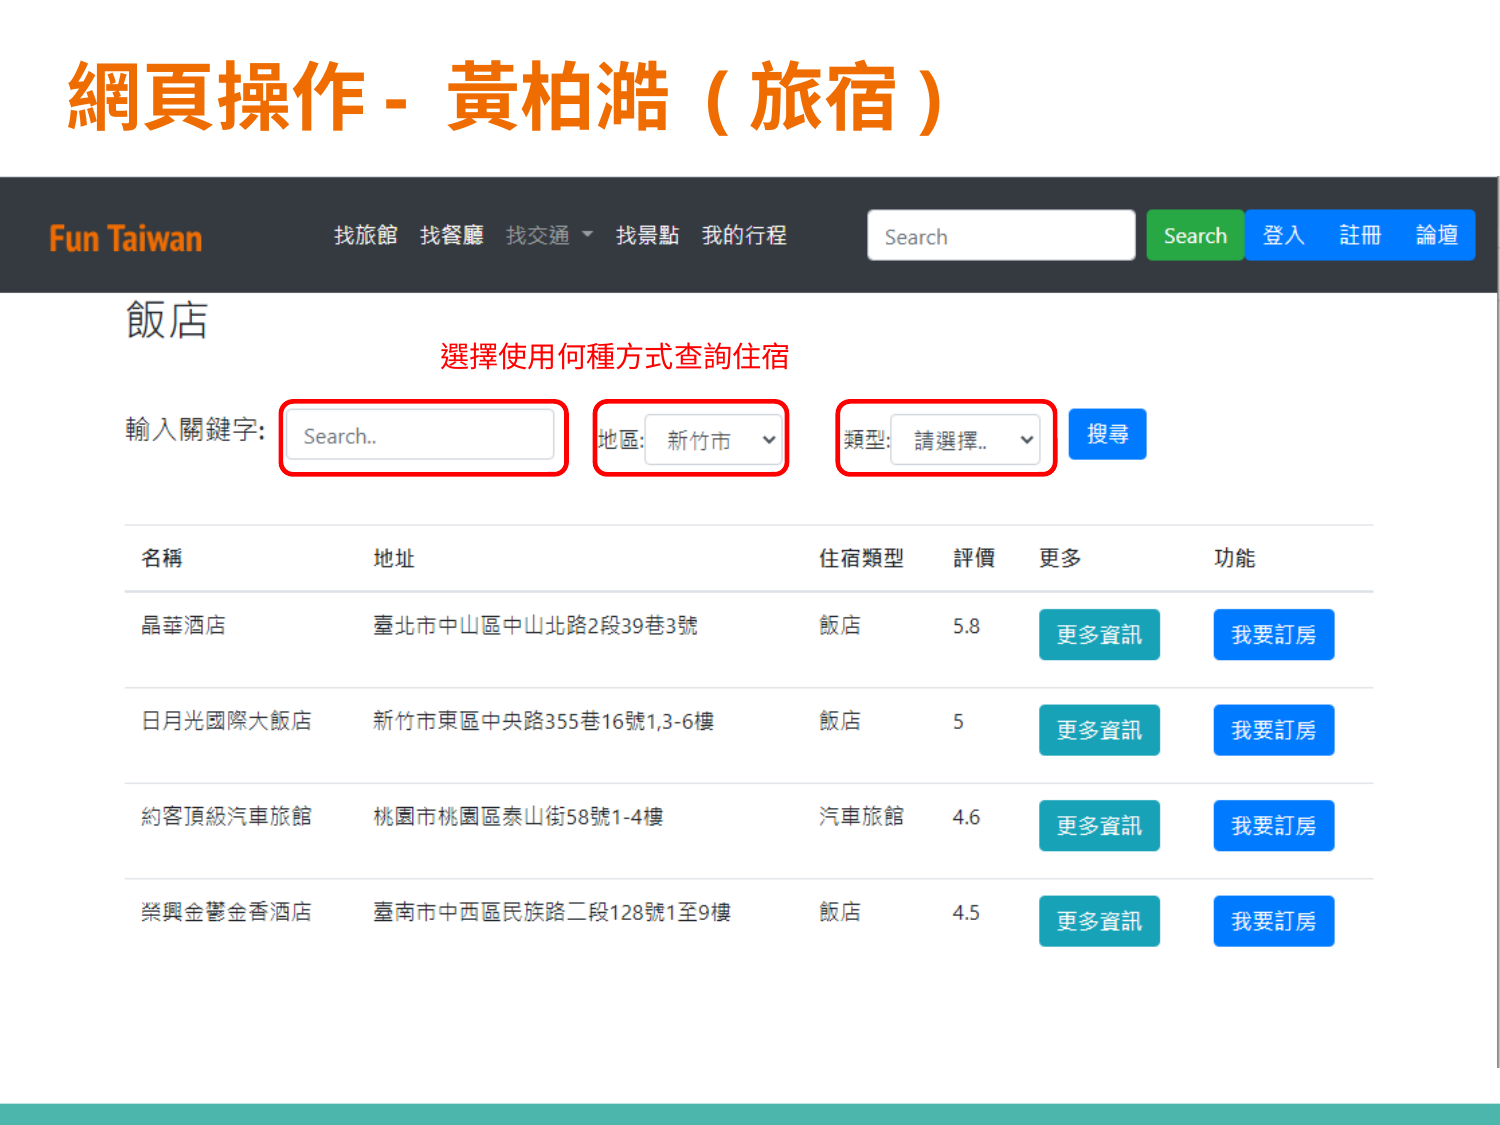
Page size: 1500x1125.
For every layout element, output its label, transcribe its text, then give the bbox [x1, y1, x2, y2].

picture [0, 176, 1500, 1068]
title 網頁操作- 黃柏澔 (旅宿) [51, 34, 1449, 176]
